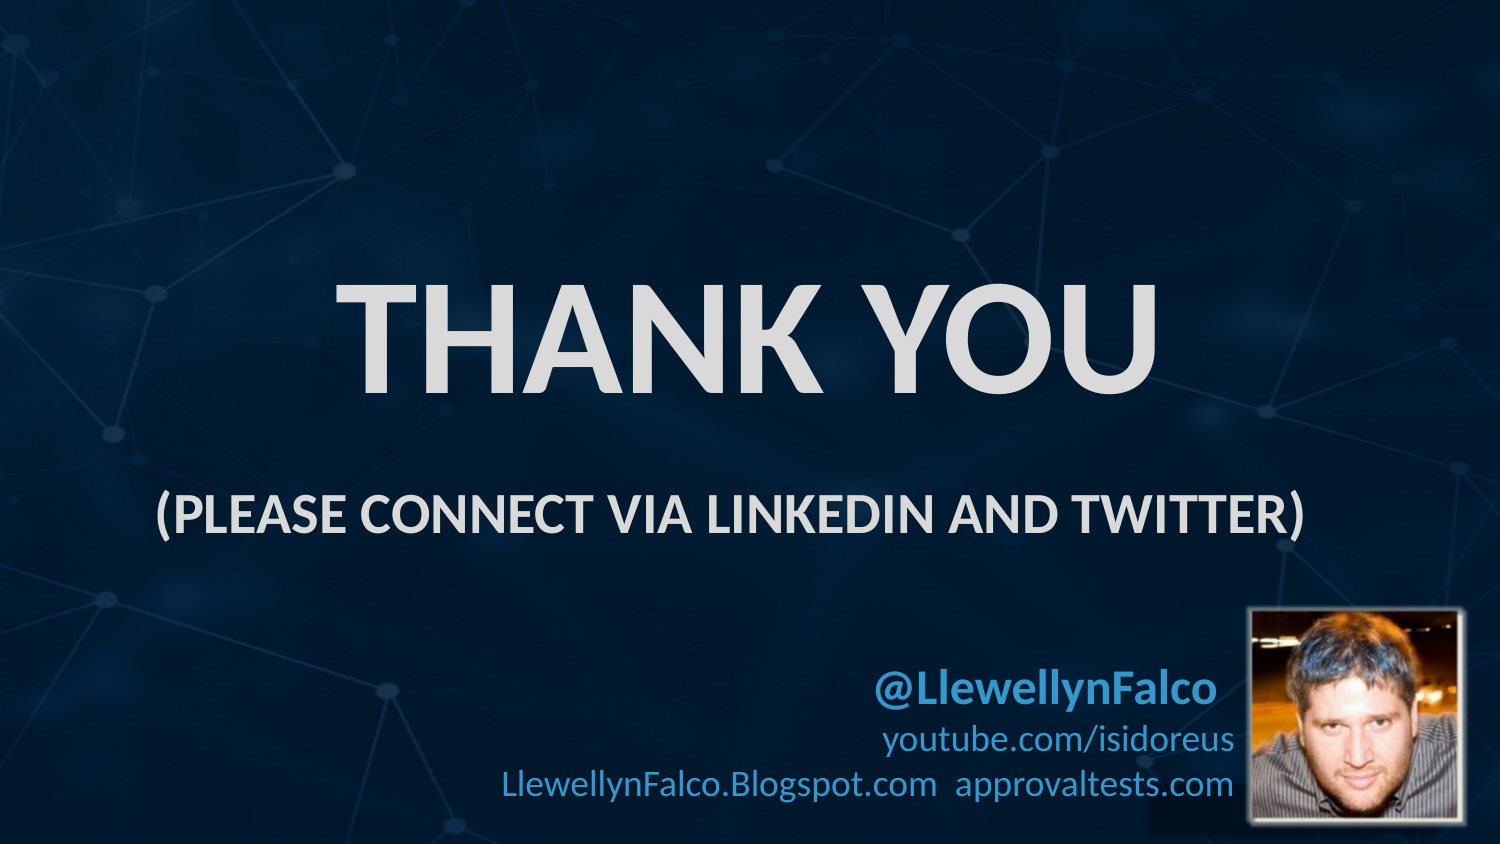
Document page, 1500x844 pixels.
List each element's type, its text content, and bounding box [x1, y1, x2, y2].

title Thank YOU (please connect via LinkedIn and Twitter) [0, 0, 1500, 844]
picture [1249, 609, 1460, 820]
text_box @LlewellynFalco youtube.com/isidoreus LlewellynFalco.Blogspot.com approvaltests.com [0, 646, 1244, 812]
